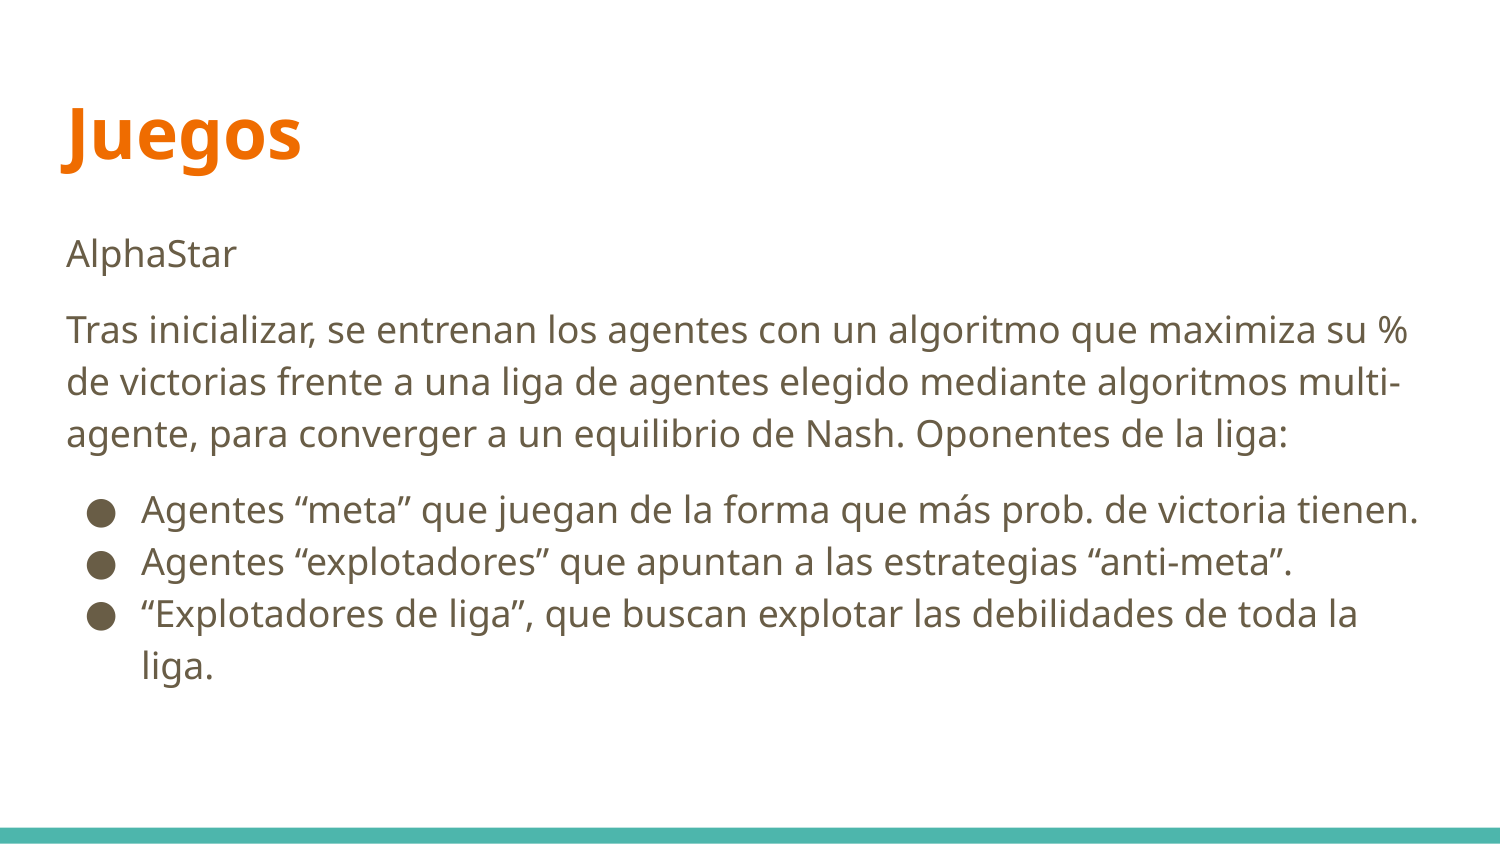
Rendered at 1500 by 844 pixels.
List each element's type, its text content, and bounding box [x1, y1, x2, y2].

title Juegos [51, 72, 1449, 189]
list AlphaStar Tras inicializar, se entrenan los agentes con un algoritmo que maximiza su % de victorias frente a una liga de agentes elegido mediante algoritmos multi-agente, para converger a un equilibrio de Nash. Oponentes de la liga: Agentes “meta” que juegan de la forma que más prob. de victoria tienen. Agentes “explotadores” que apuntan a las estrategias “anti-meta”. “Explotadores de liga”, que buscan explotar las debilidades de toda la liga. [51, 207, 1449, 750]
